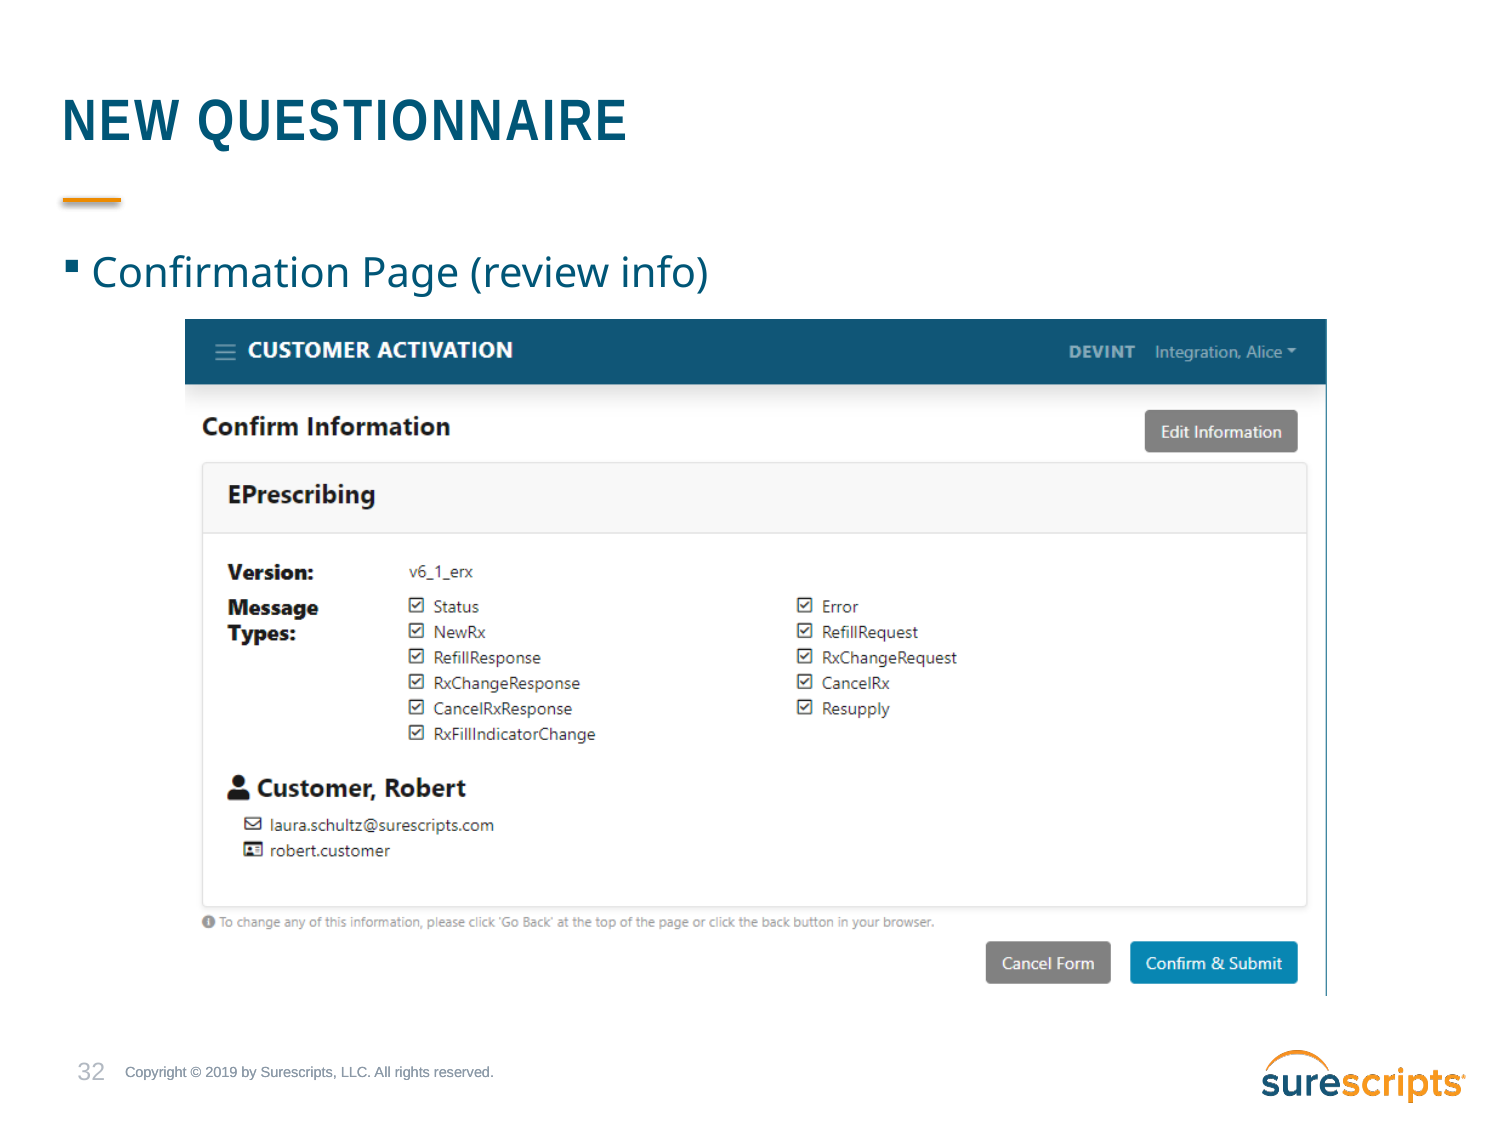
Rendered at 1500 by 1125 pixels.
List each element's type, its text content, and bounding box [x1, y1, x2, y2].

picture [185, 319, 1327, 996]
picture [1253, 1040, 1475, 1113]
title New Questionnaire [62, 50, 1367, 184]
slide_number 32 [62, 1039, 413, 1100]
list Confirmation Page (review info) [62, 246, 1450, 996]
